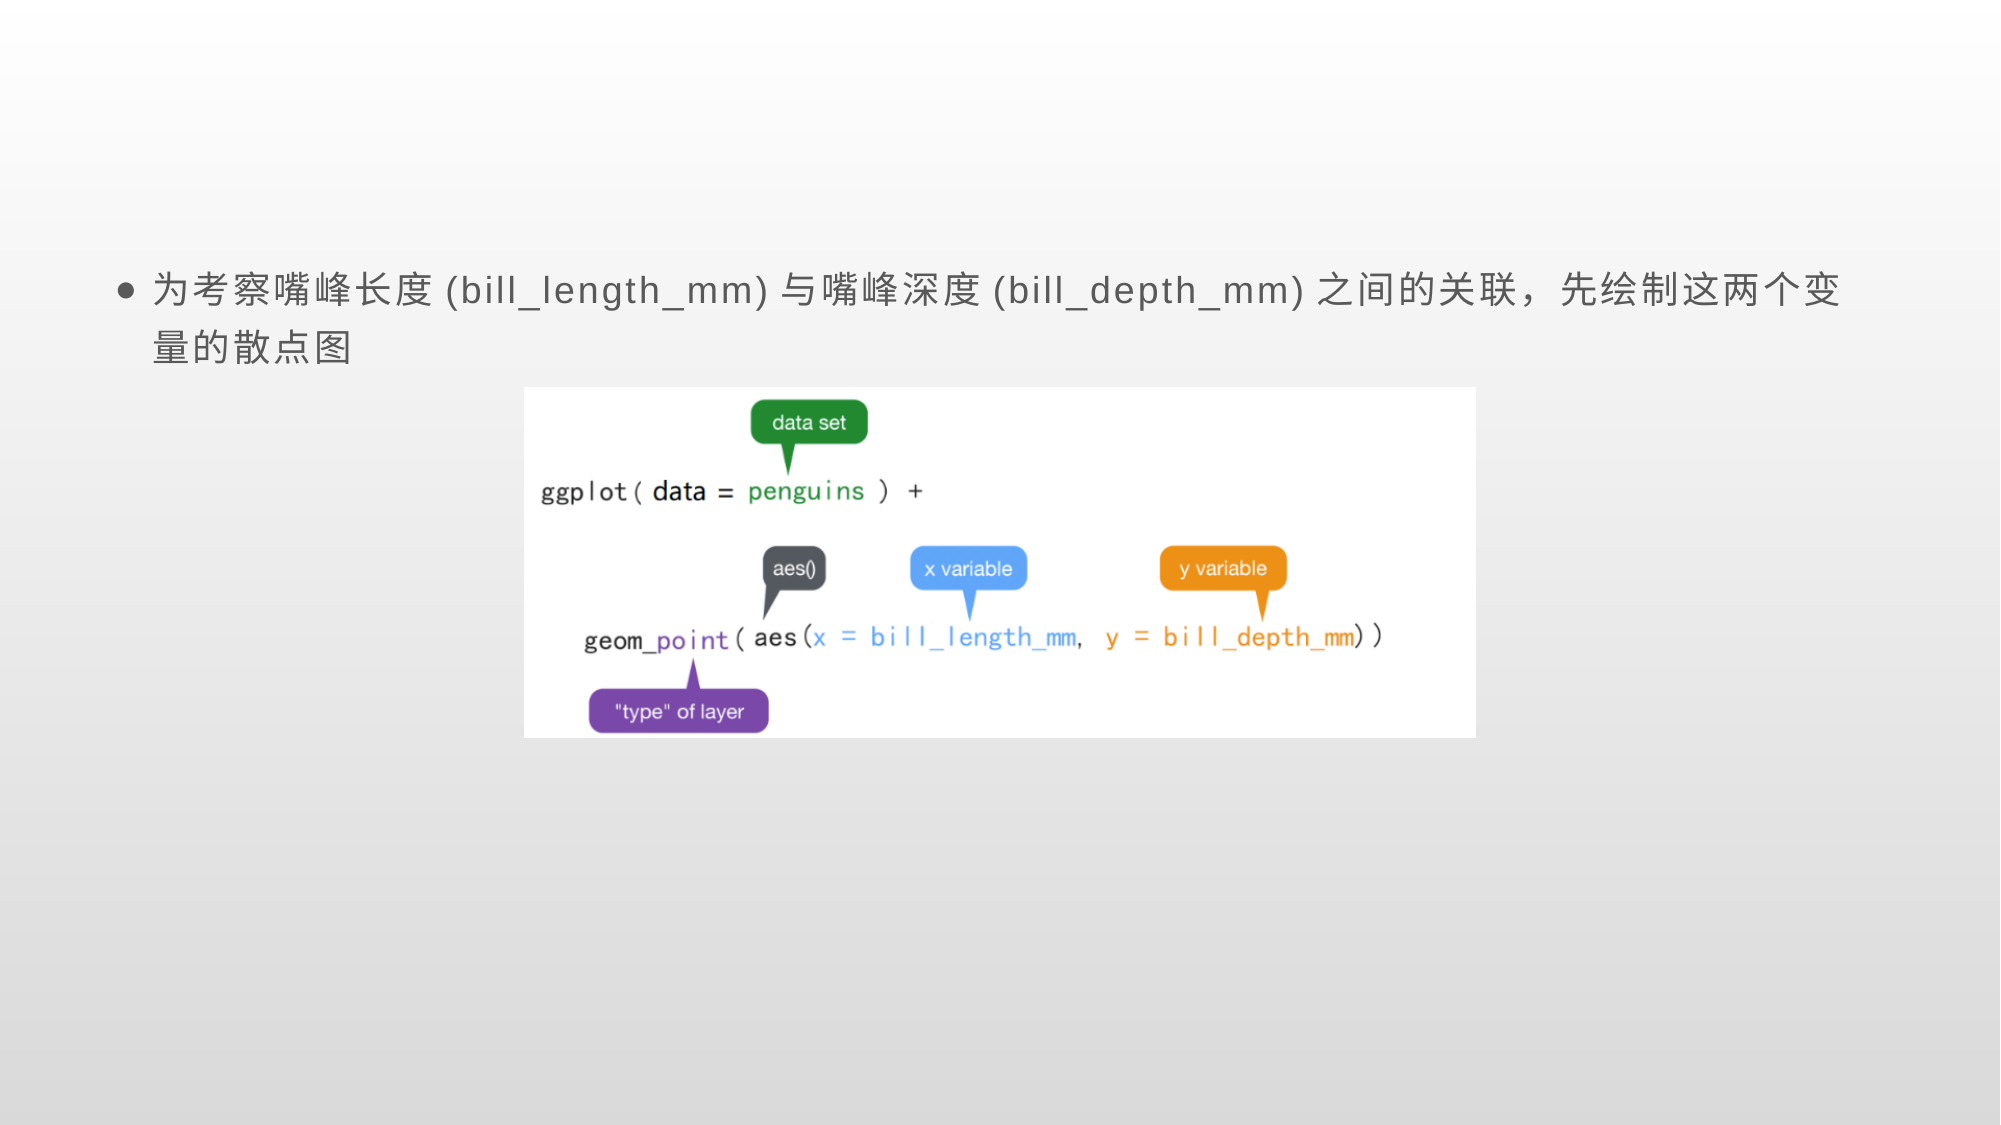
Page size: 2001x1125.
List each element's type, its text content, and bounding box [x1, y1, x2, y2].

list 为考察嘴峰长度(bill_length_mm)与嘴峰深度(bill_depth_mm)之间的关联，先绘制这两个变量的散点图 [99, 244, 1900, 1026]
picture [524, 387, 1476, 738]
